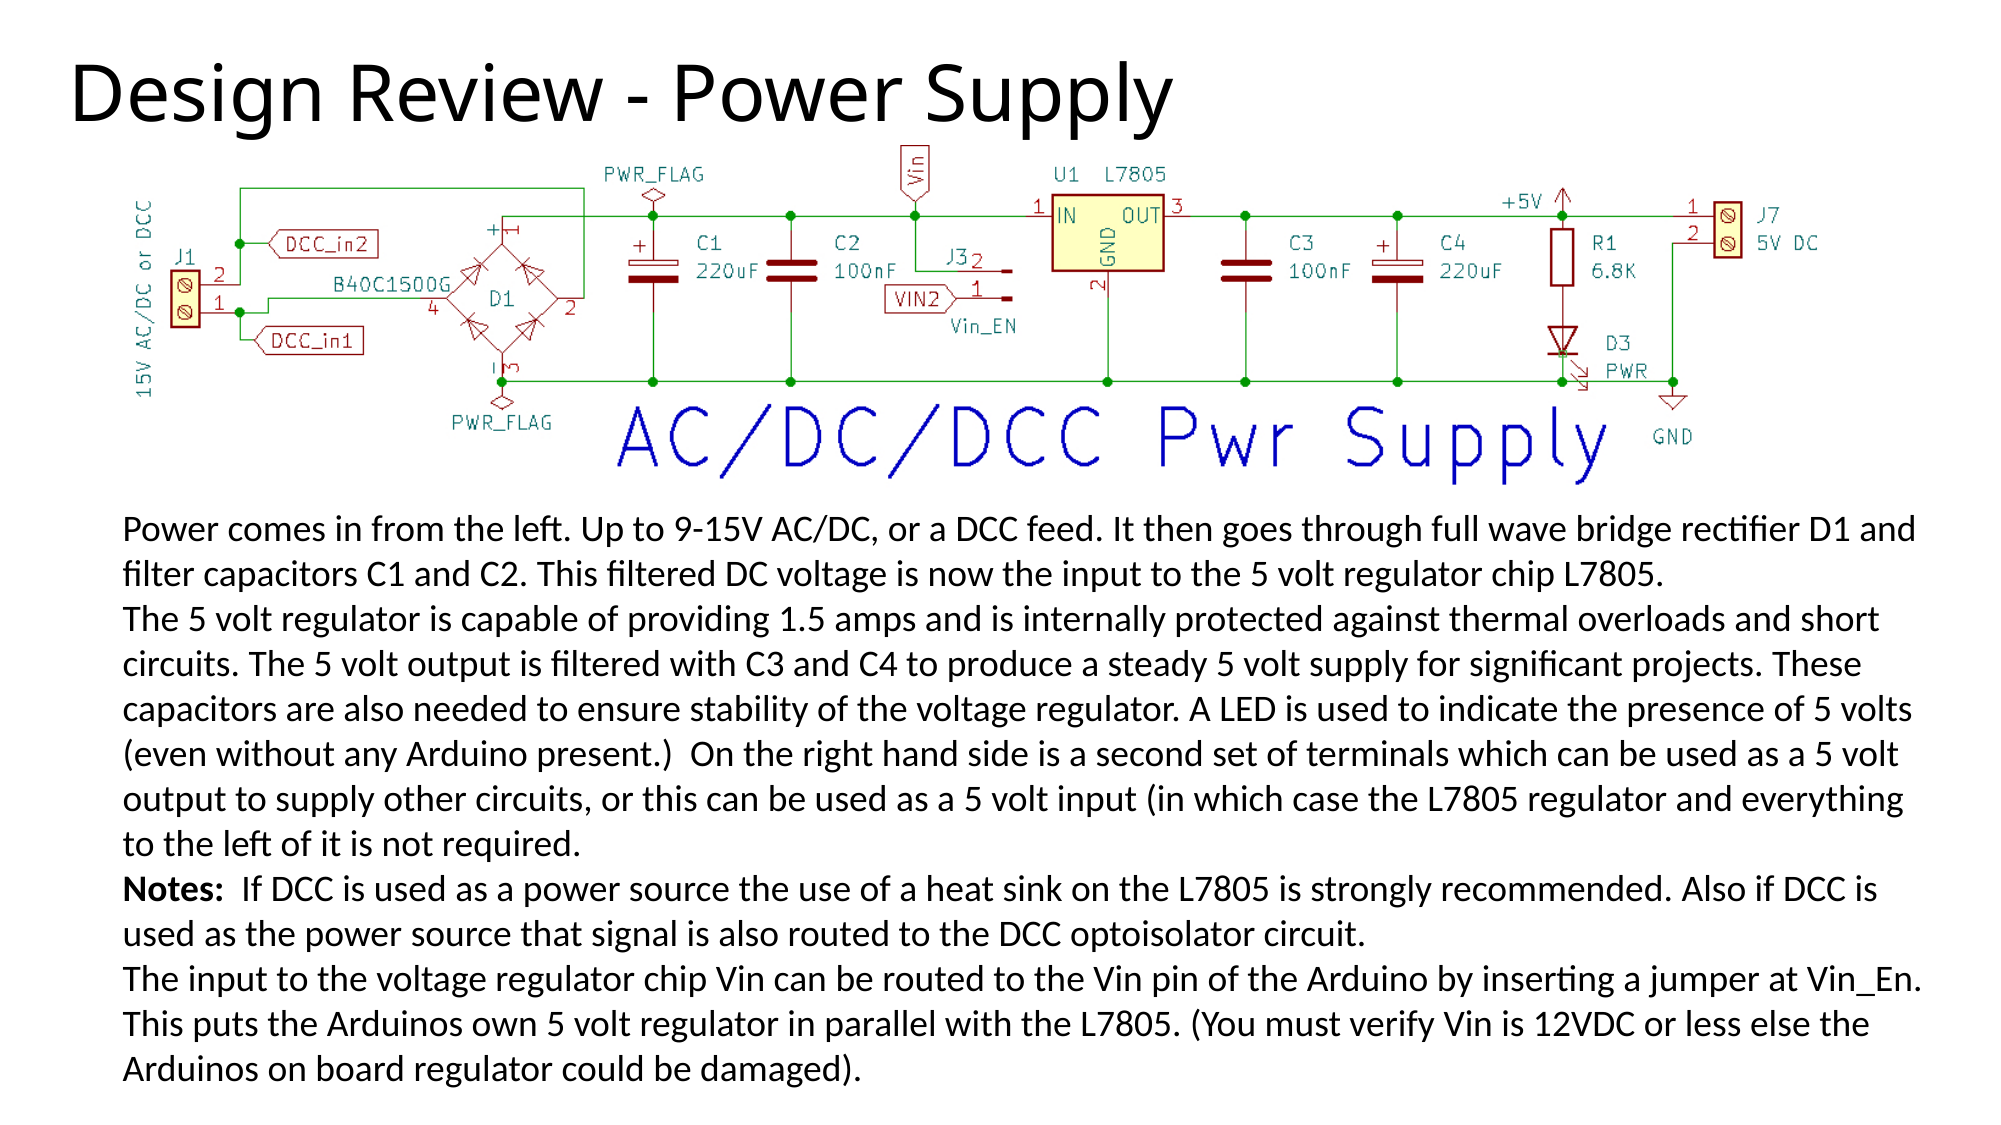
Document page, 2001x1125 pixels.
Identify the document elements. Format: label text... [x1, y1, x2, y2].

title Design Review - Power Supply [54, 44, 1200, 149]
picture [124, 145, 1828, 497]
text_box Power comes in from the left. Up to 9-15V AC/DC, or a DCC feed. It then goes through full wave bridge rectifier D1 and filter capacitors C1 and C2. This filtered DC voltage is now the input to the 5 volt regulator chip L7805. The 5 volt regulator is capable of providing 1.5 amps and is internally protected against thermal overloads and short circuits. The 5 volt output is filtered with C3 and C4 to produce a steady 5 volt supply for significant projects. These capacitors are also needed to ensure stability of the voltage regulator. A LED is used to indicate the presence of 5 volts (even without any Arduino present.) On the right hand side is a second set of terminals which can be used as a 5 volt output to supply other circuits, or this can be used as a 5 volt input (in which case the L7805 regulator and everything to the left of it is not required. Notes: If DCC is used as a power source the use of a heat sink on the L7805 is strongly recommended. Also if DCC is used as the power source that signal is also routed to the DCC optoisolator circuit. The input to the voltage regulator chip Vin can be routed to the Vin pin of the Arduino by inserting a jumper at Vin_En. This puts the Arduinos own 5 volt regulator in parallel with the L7805. (You must verify Vin is 12VDC or less else the Arduinos on board regulator could be damaged). [107, 496, 1960, 1096]
